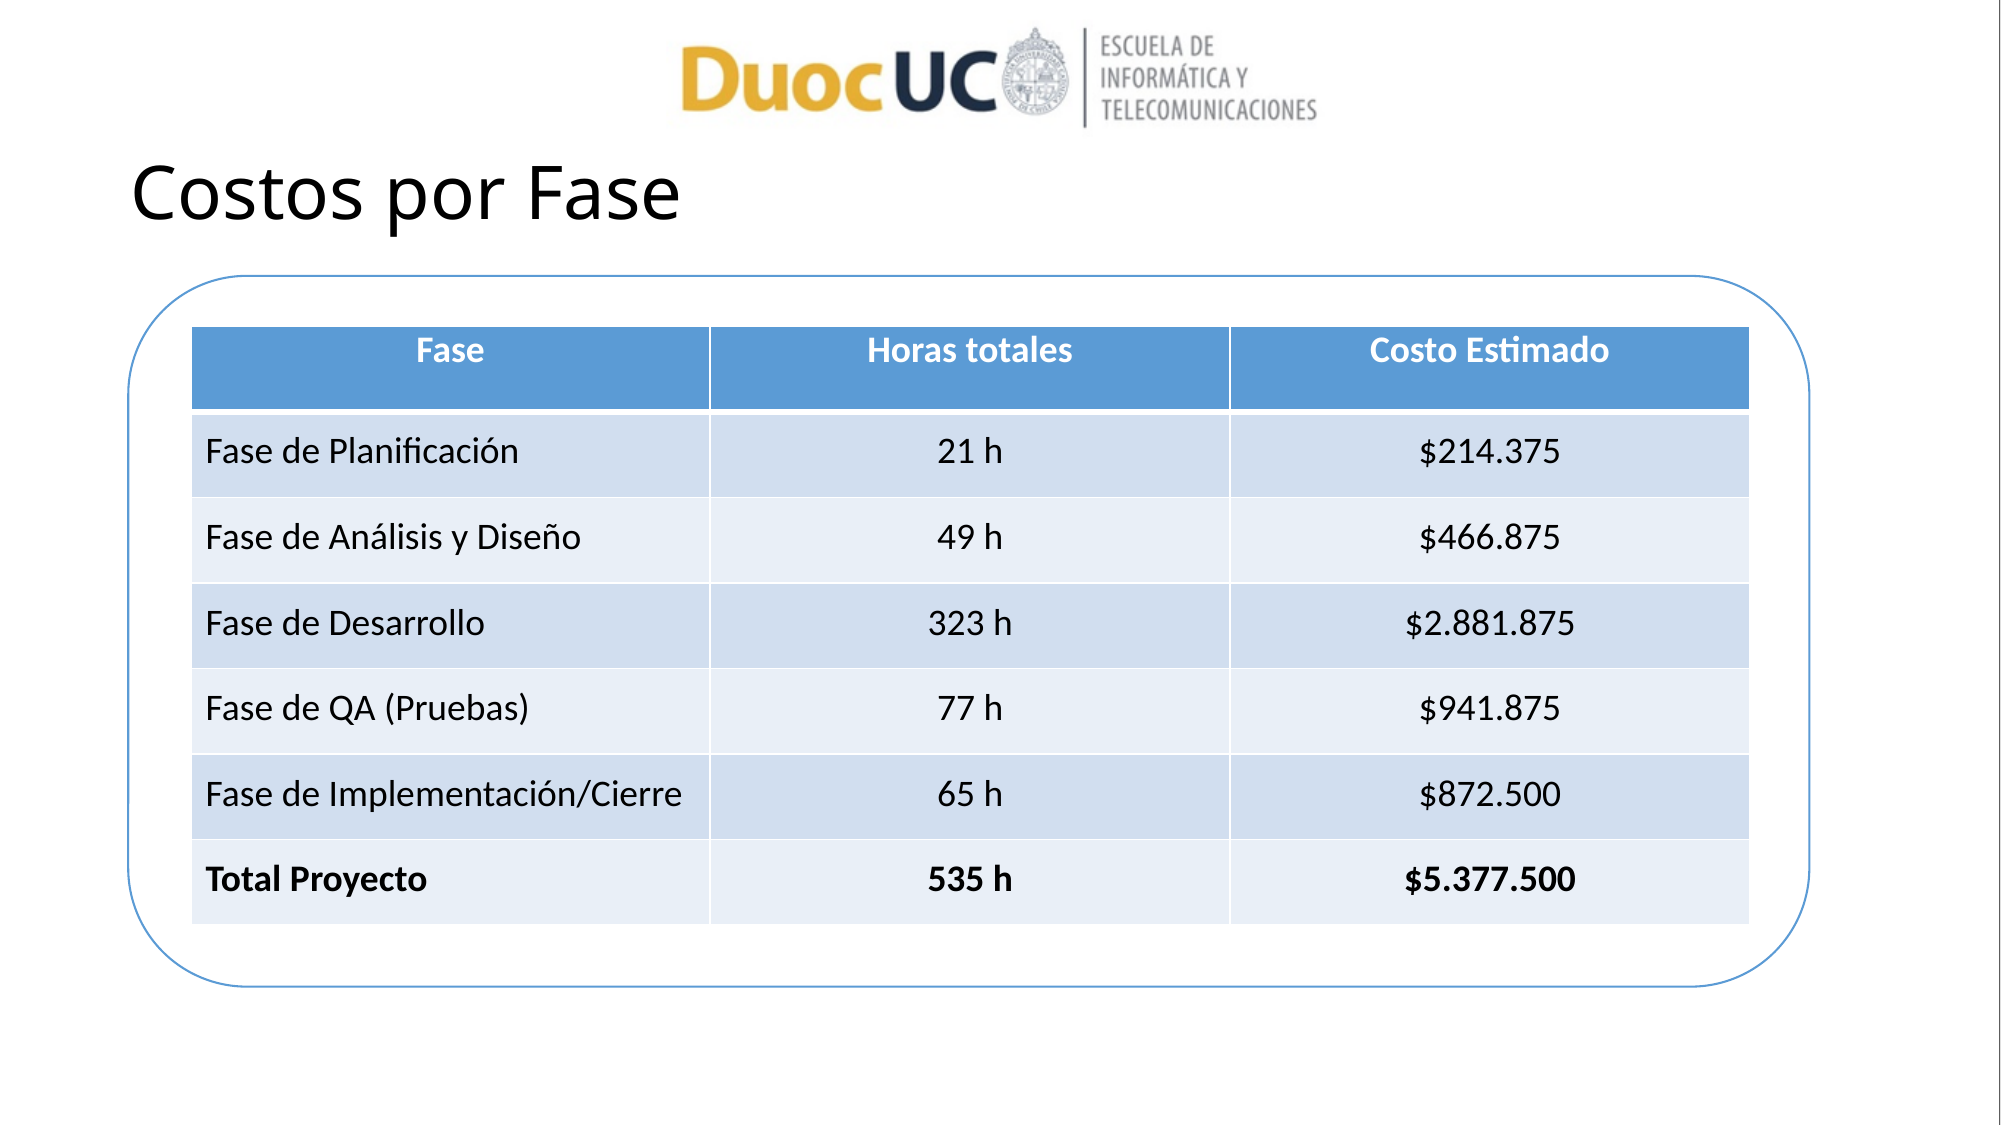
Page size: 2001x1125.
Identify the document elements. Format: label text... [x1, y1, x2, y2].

table_cell 65 h [711, 755, 1229, 839]
table_cell $466.875 [1231, 498, 1749, 582]
table_cell $5.377.500 [1231, 840, 1749, 924]
table_cell $2.881.875 [1231, 584, 1749, 668]
table_cell Fase de Planificación [192, 415, 709, 497]
picture [0, 0, 2001, 1125]
table_cell 49 h [711, 498, 1229, 582]
table_cell 323 h [711, 584, 1229, 668]
table_cell $214.375 [1231, 415, 1749, 497]
table_cell $872.500 [1231, 755, 1749, 839]
table_cell 21 h [711, 415, 1229, 497]
text_box [127, 274, 1811, 988]
table_cell Fase de Desarrollo [192, 584, 709, 668]
table_cell Total Proyecto [192, 840, 709, 924]
table_cell 535 h [711, 840, 1229, 924]
table_cell Fase de Implementación/Cierre [192, 755, 709, 839]
table_cell Fase de Análisis y Diseño [192, 498, 709, 582]
table_header Horas totales [711, 327, 1229, 409]
table_cell 77 h [711, 669, 1229, 753]
table_cell Fase de QA (Pruebas) [192, 669, 709, 753]
table_cell $941.875 [1231, 669, 1749, 753]
title Costos por Fase [115, 147, 1841, 244]
table_header Fase [192, 327, 709, 409]
table_header Costo Estimado [1231, 327, 1749, 409]
